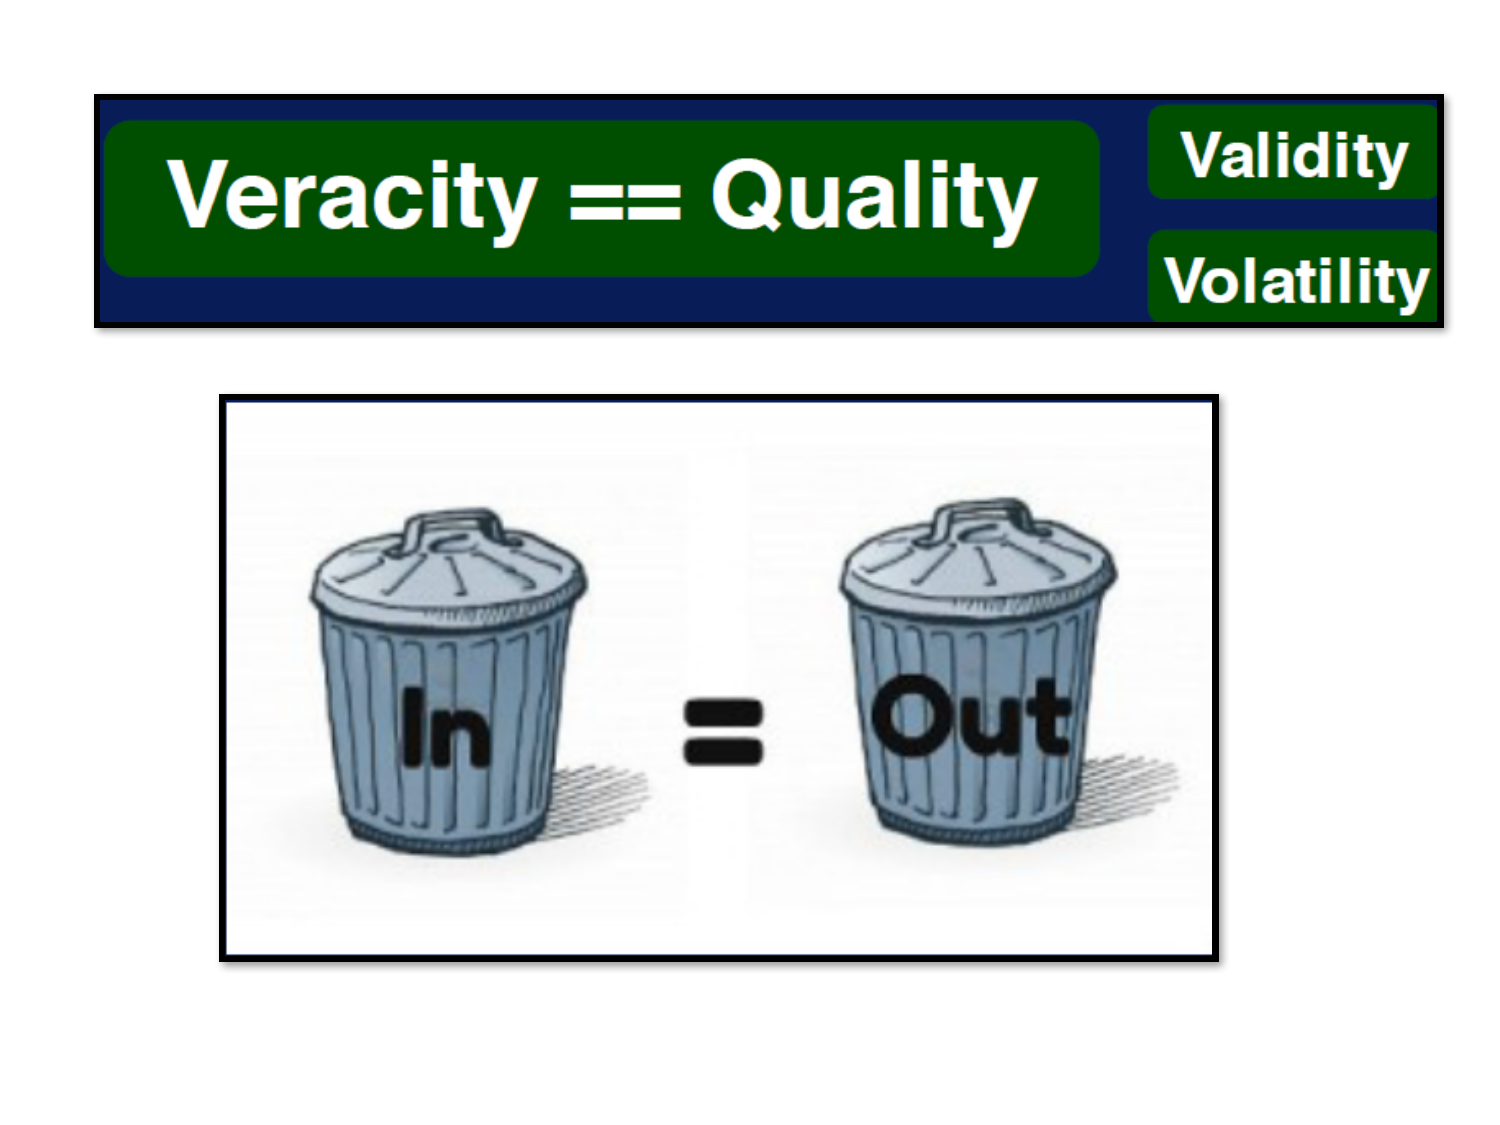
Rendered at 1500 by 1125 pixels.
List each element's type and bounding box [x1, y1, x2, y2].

picture [99, 99, 1438, 323]
picture [224, 399, 1213, 957]
